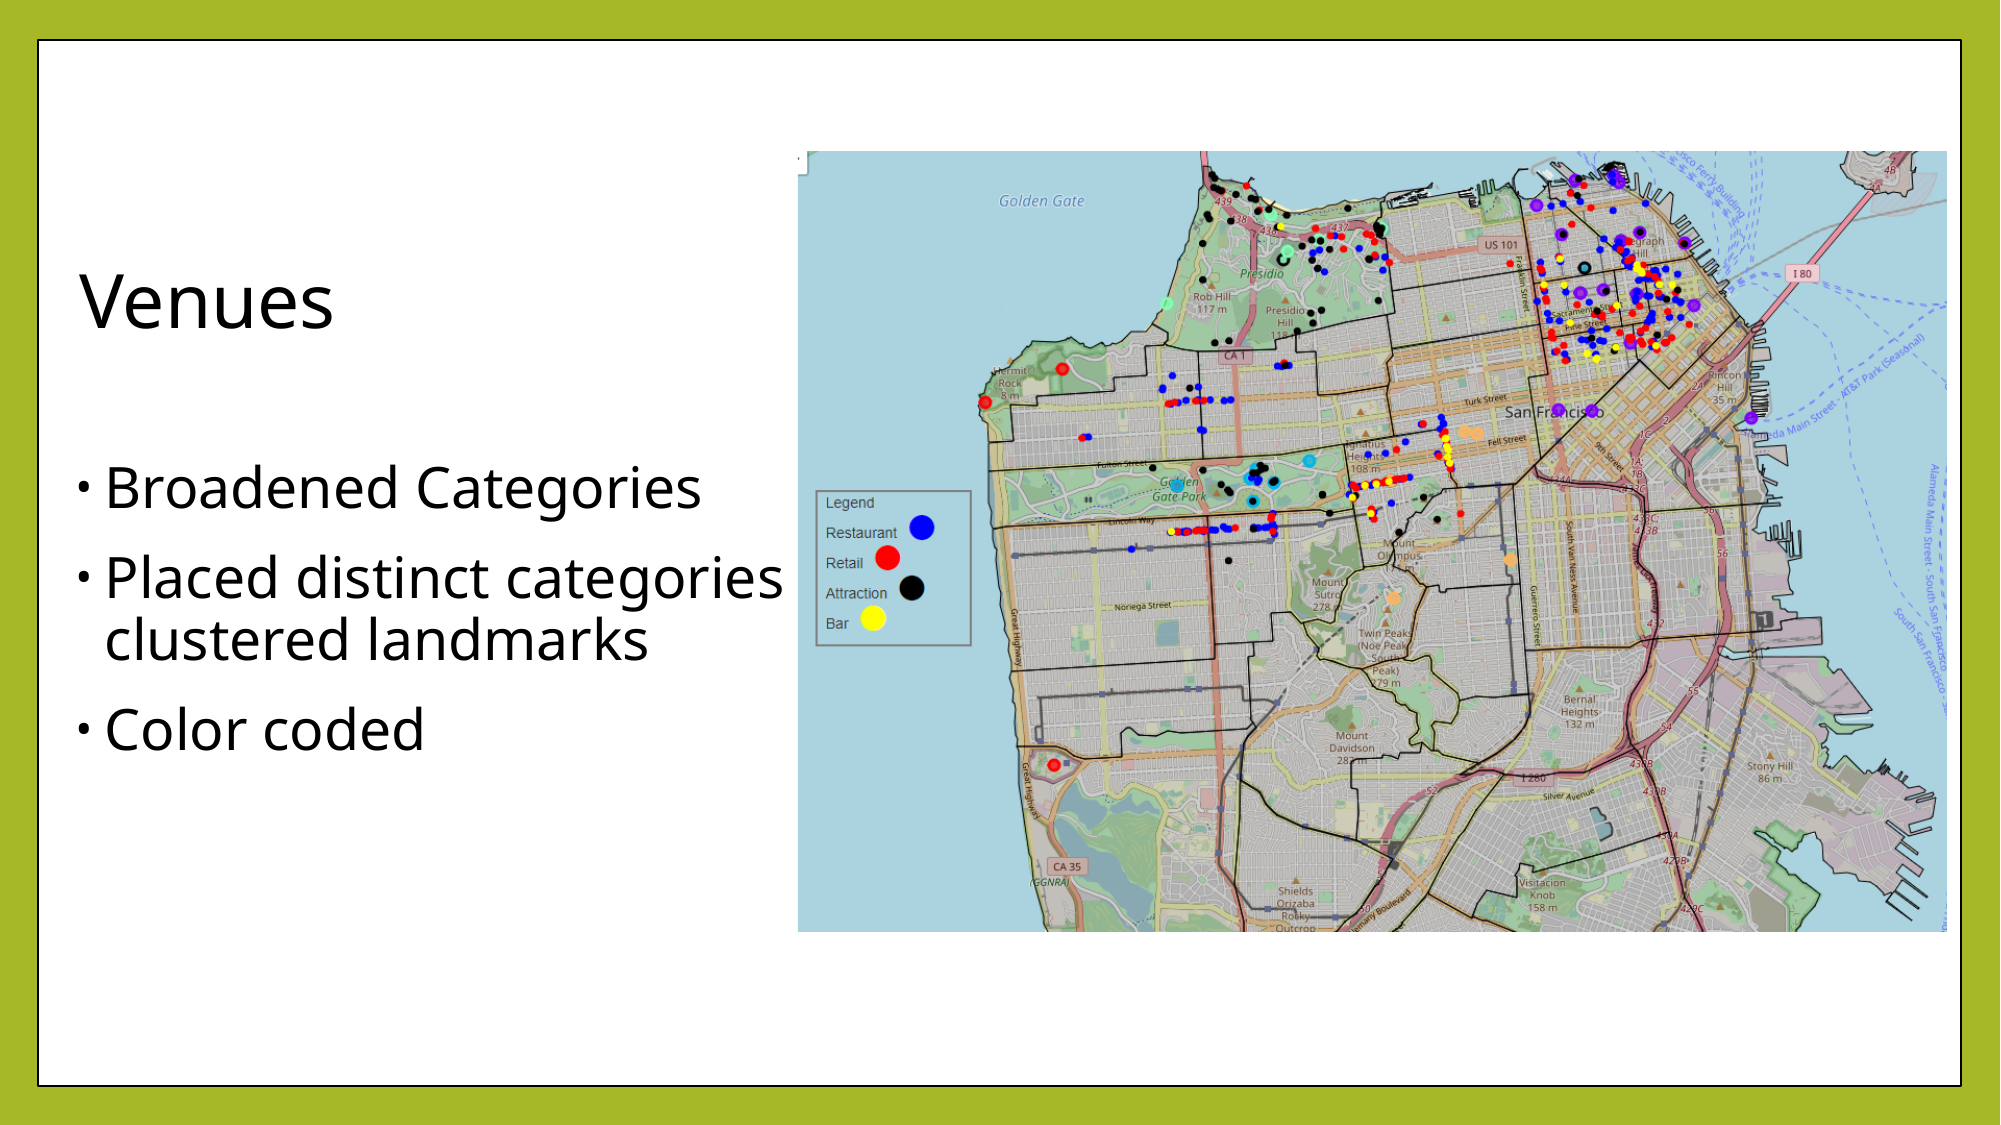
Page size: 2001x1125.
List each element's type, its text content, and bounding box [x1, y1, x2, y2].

title Venues [64, 193, 791, 416]
list Broadened Categories Placed distinct categories on clustered landmarks Color coded [53, 451, 791, 771]
picture [797, 151, 1948, 932]
